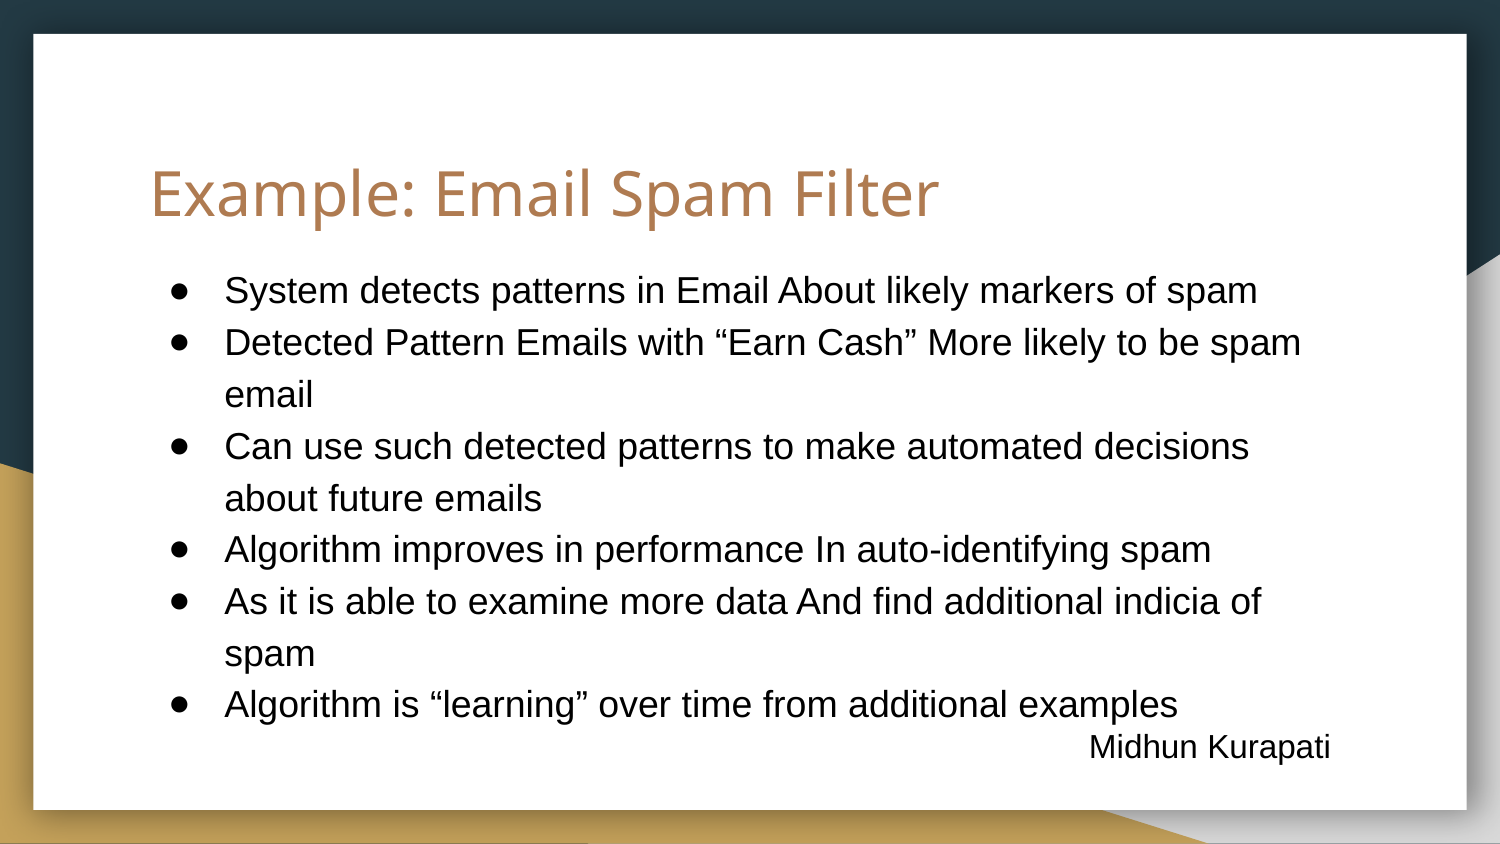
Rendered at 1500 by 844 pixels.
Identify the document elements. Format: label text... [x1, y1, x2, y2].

list System detects patterns in Email About likely markers of spam Detected Pattern Emails with “Earn Cash” More likely to be spam email Can use such detected patterns to make automated decisions about future emails Algorithm improves in performance In auto-identifying spam As it is able to examine more data And find additional indicia of spam Algorithm is “learning” over time from additional examples [134, 244, 1366, 647]
title Example: Email Spam Filter [134, 138, 1366, 244]
text_box Midhun Kurapati [1074, 709, 1453, 778]
